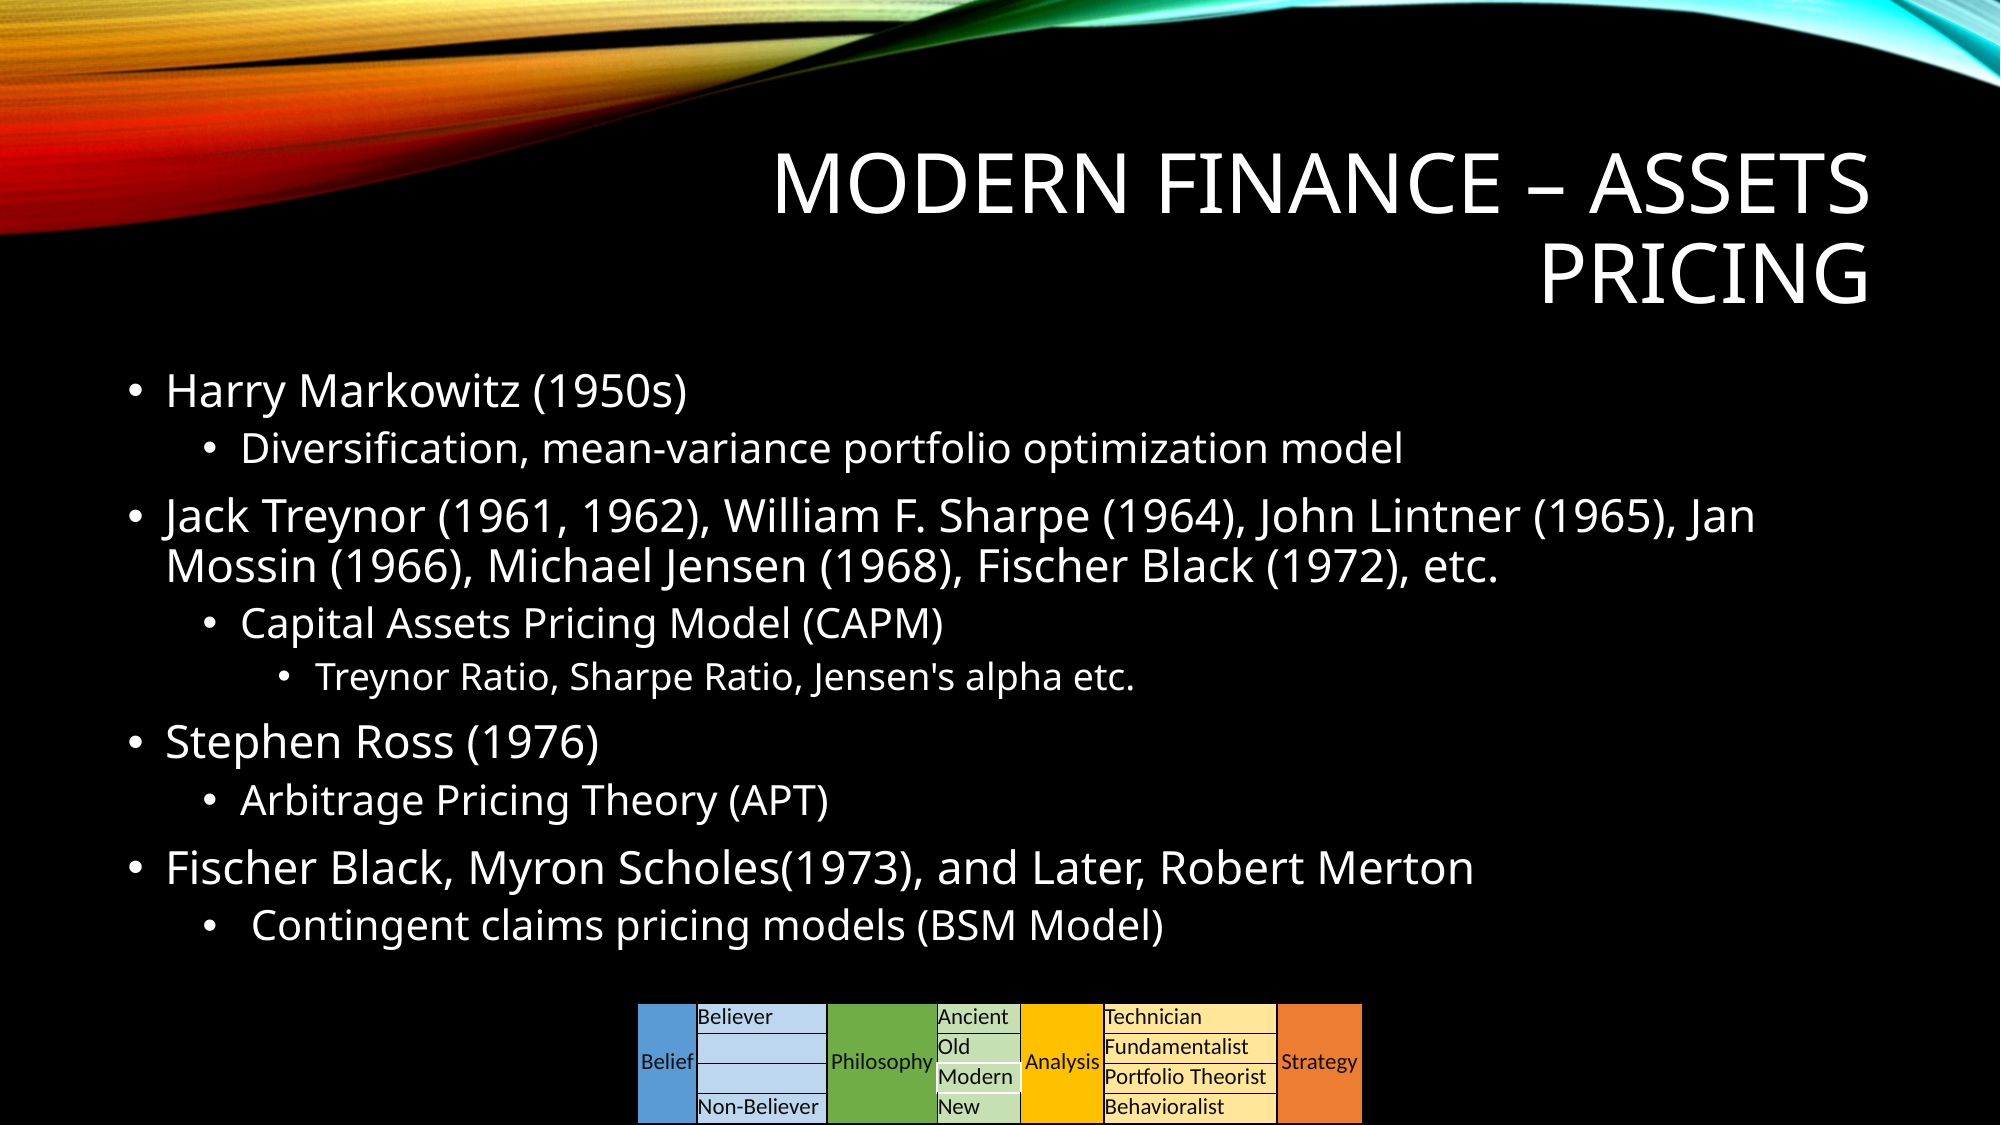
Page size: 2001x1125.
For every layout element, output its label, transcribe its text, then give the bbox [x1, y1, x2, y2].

table_header Technician [1105, 1004, 1276, 1033]
table_cell Non-Believer [698, 1094, 826, 1123]
table_header Ancient [938, 1004, 1020, 1033]
table_header Believer [698, 1004, 826, 1033]
table_cell Fundamentalist [1105, 1034, 1276, 1063]
table_header Analysis [1021, 1004, 1103, 1123]
table_cell Modern [938, 1064, 1020, 1092]
table_cell Portfolio Theorist [1105, 1064, 1276, 1093]
title MODERN FINANCE – ASSETS PRICING [474, 125, 1888, 338]
picture [0, 0, 2000, 237]
table_cell [698, 1064, 826, 1093]
table_header Strategy [1278, 1004, 1362, 1123]
table_cell [698, 1034, 826, 1063]
table_header Philosophy [828, 1004, 937, 1123]
list Harry Markowitz (1950s) Diversification, mean-variance portfolio optimization model Jack Treynor (1961, 1962), William F. Sharpe (1964), John Lintner (1965), Jan Mossin (1966), Michael Jensen (1968), Fischer Black (1972), etc. Capital Assets Pricing Model (CAPM) Treynor Ratio, Sharpe Ratio, Jensen's alpha etc. Stephen Ross (1976) Arbitrage Pricing Theory (APT) Fischer Black, Myron Scholes(1973), and Later, Robert Merton Contingent claims pricing models (BSM Model) [112, 360, 1888, 1021]
table_cell Behavioralist [1105, 1094, 1276, 1123]
table_cell Old [938, 1034, 1020, 1062]
table_header Belief [638, 1004, 696, 1123]
table_cell New [938, 1094, 1020, 1123]
